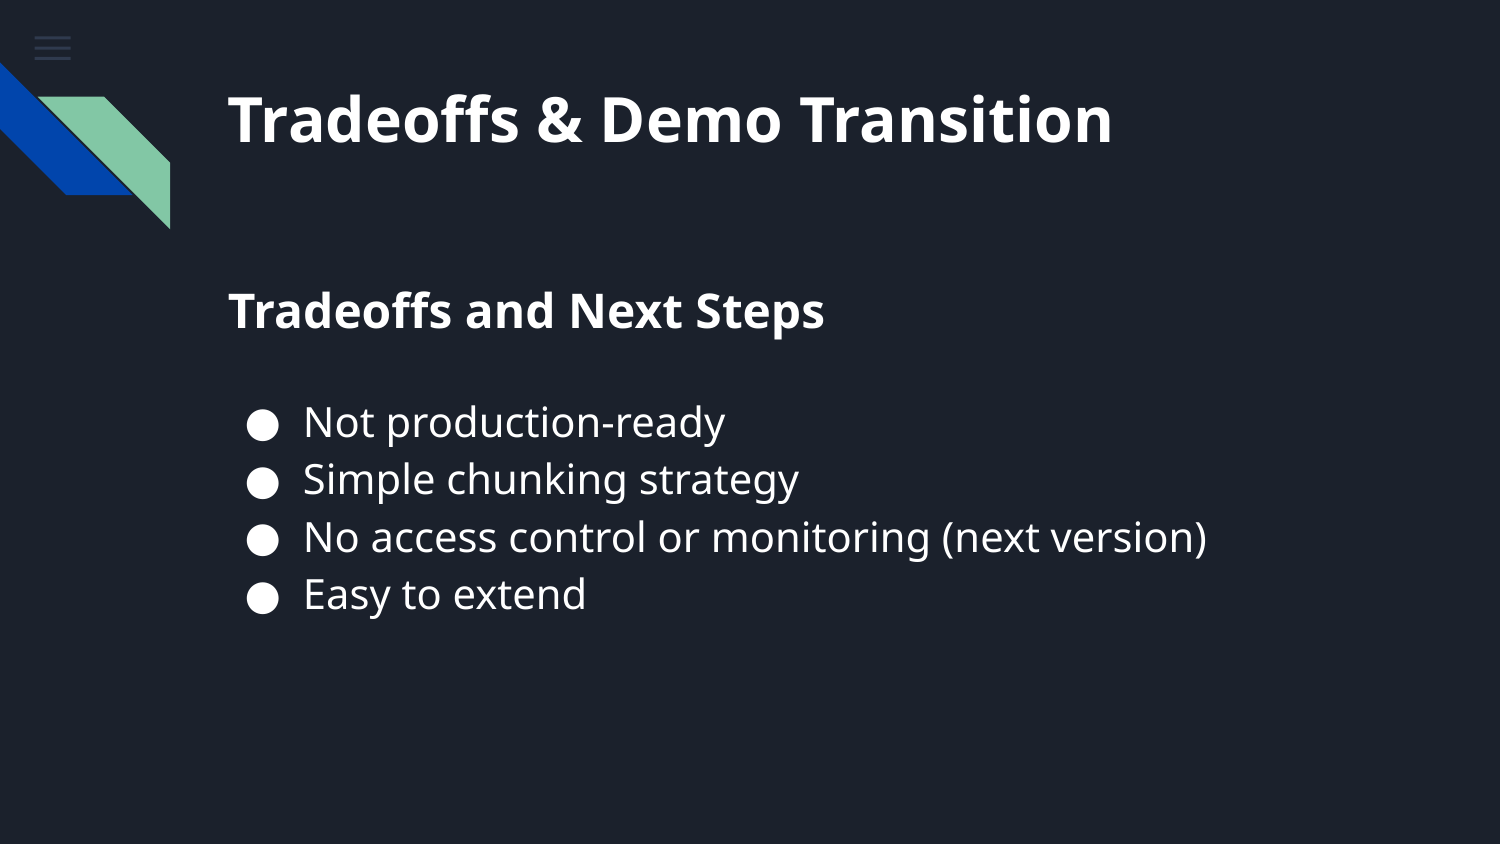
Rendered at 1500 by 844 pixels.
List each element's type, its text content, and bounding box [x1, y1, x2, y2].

list Tradeoffs and Next Steps Not production-ready Simple chunking strategy No access control or monitoring (next version) Easy to extend [212, 257, 1368, 735]
title Tradeoffs & Demo Transition [212, 64, 1368, 215]
